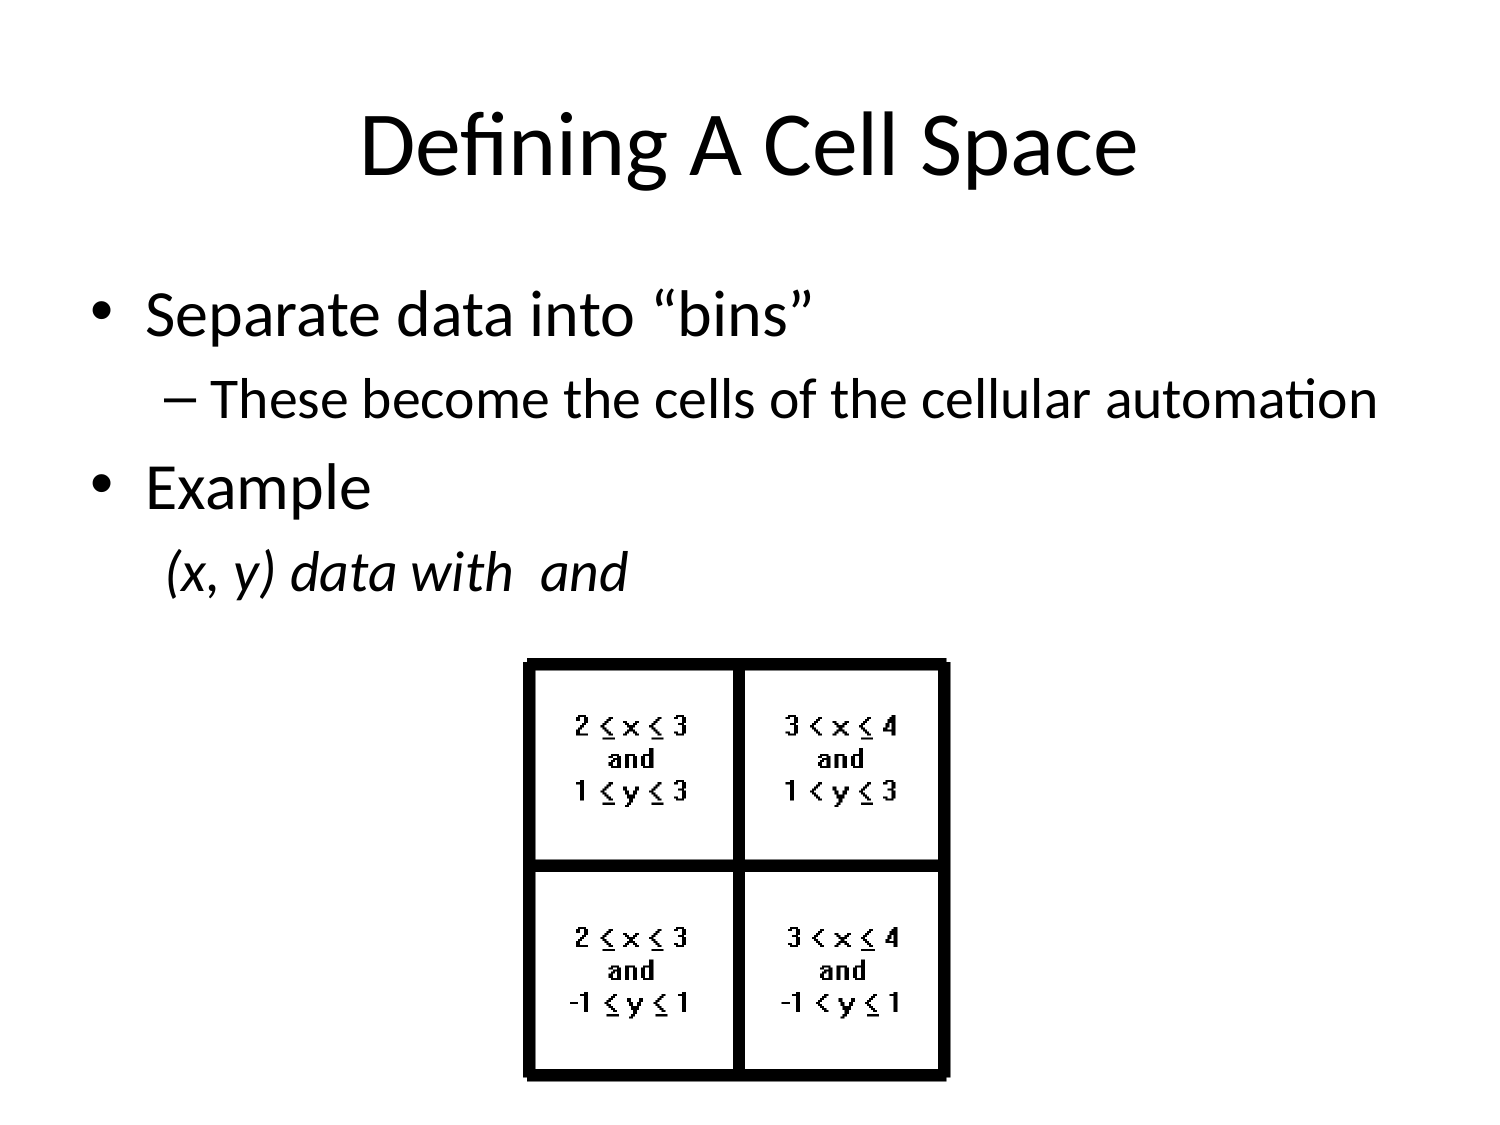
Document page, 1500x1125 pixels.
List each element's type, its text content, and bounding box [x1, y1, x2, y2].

title Defining A Cell Space [75, 45, 1425, 233]
picture [512, 649, 963, 1093]
